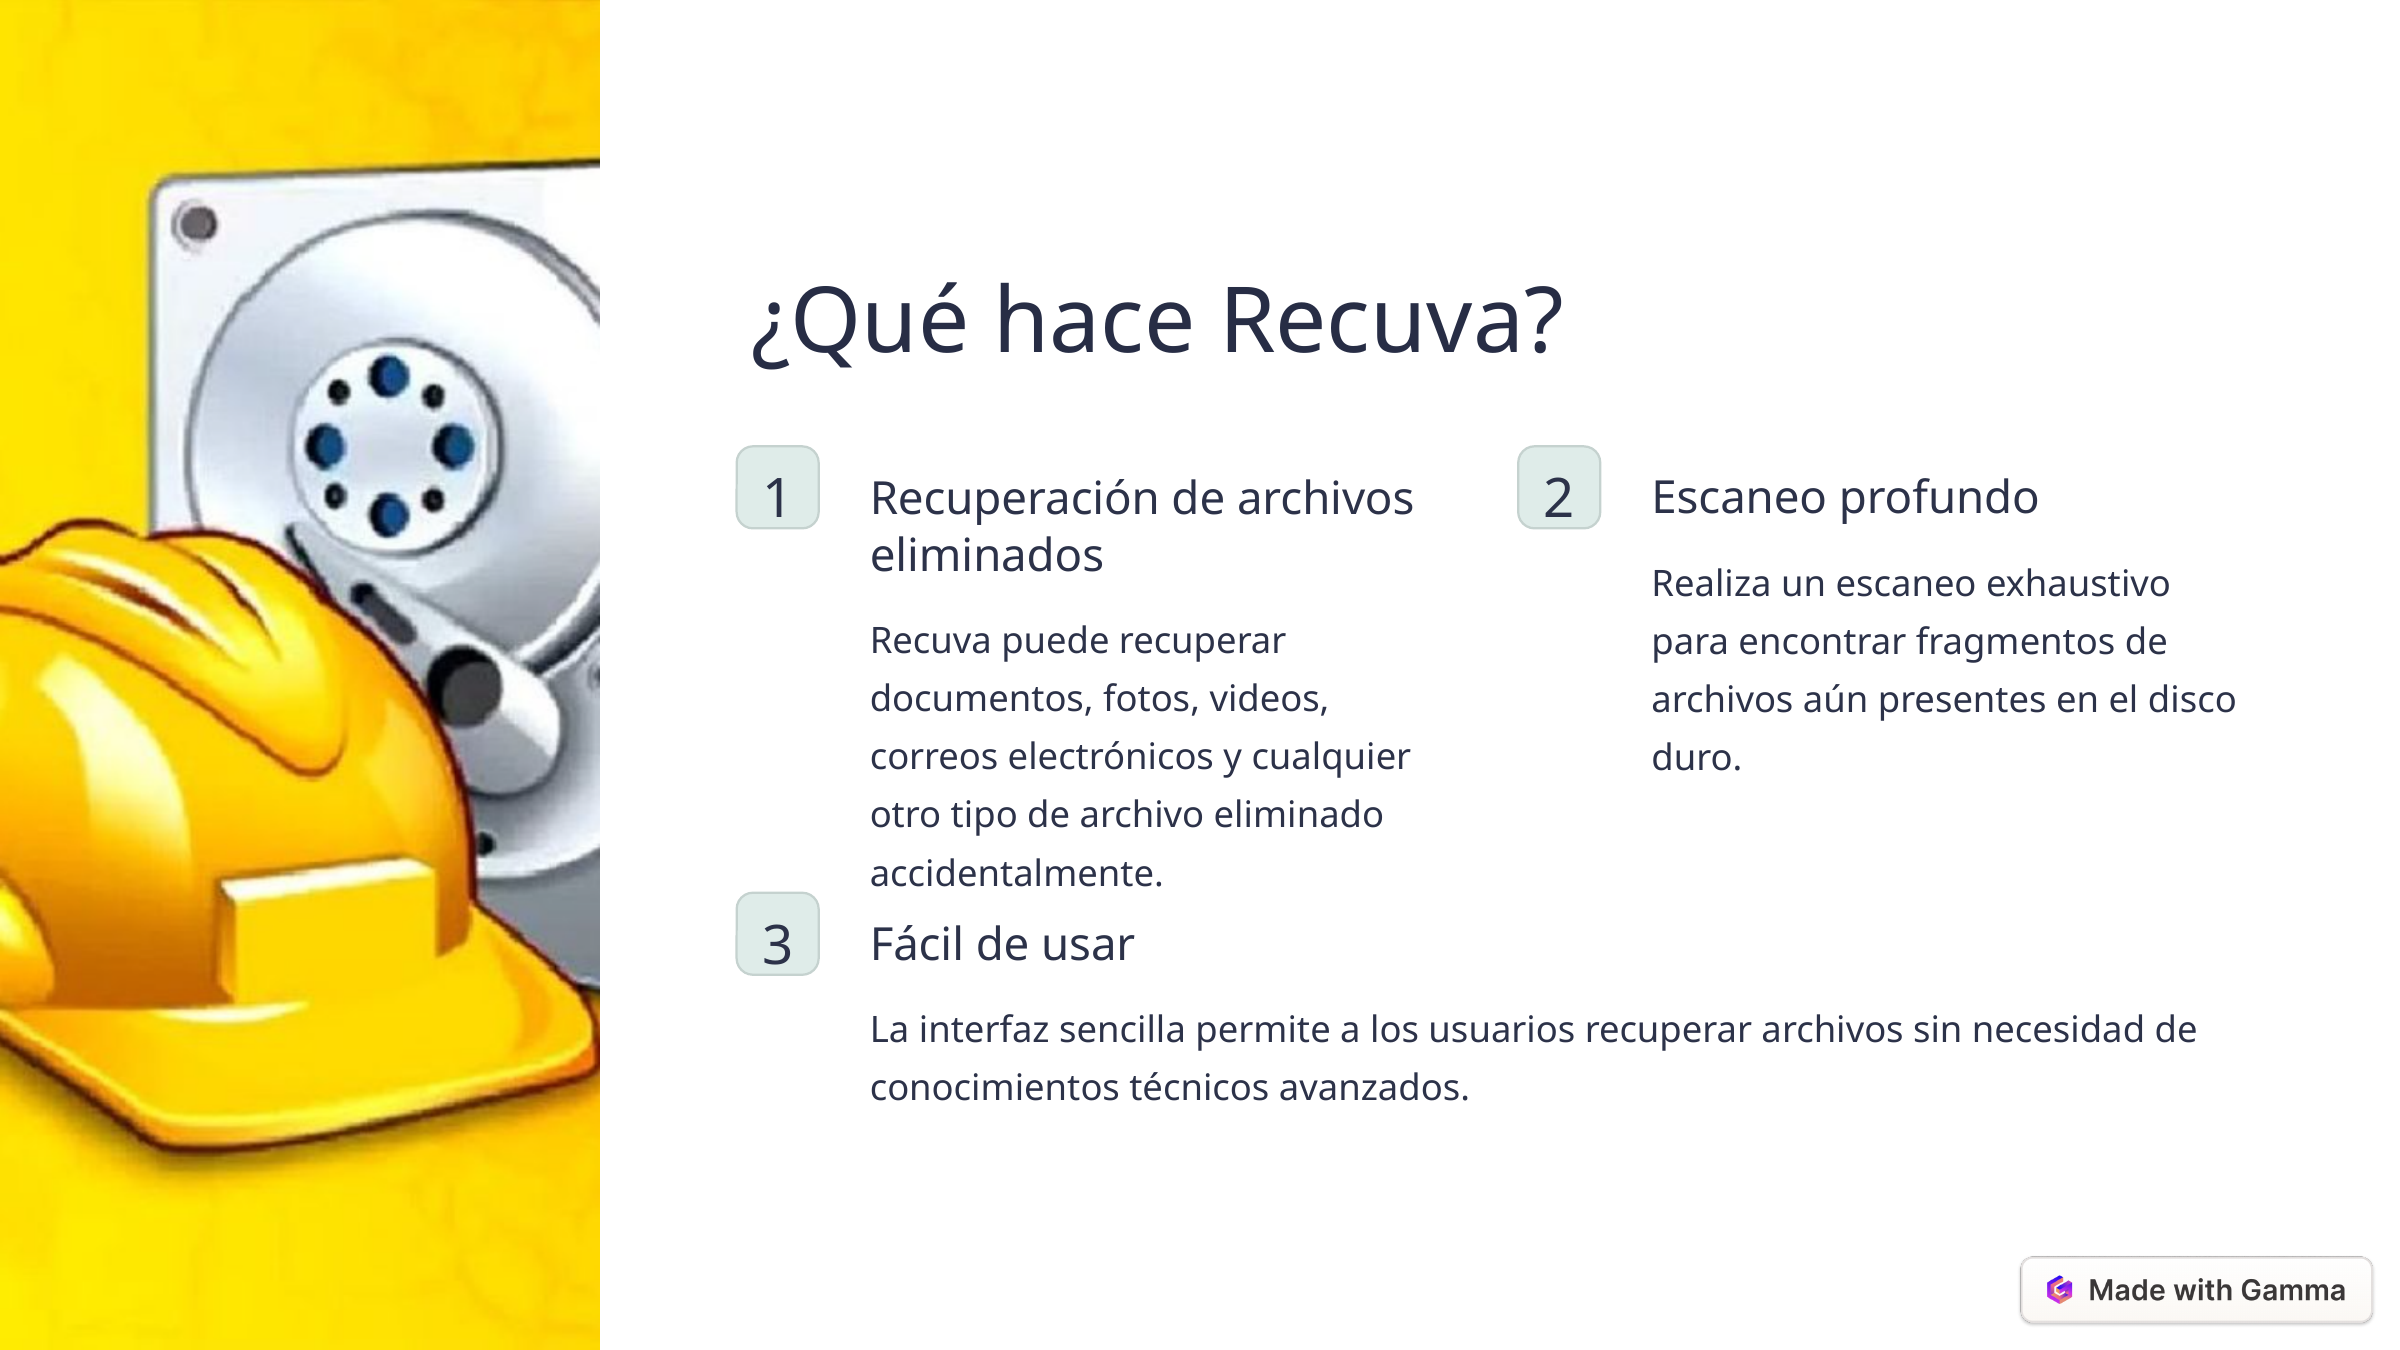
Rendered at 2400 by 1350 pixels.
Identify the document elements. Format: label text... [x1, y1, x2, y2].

text_box Recuva puede recuperar documentos, fotos, videos, correos electrónicos y cualquier otro tipo de archivo eliminado accidentalmente. [855, 594, 1482, 828]
text_box [736, 446, 819, 529]
text_box 1 [769, 453, 786, 522]
text_box [601, 0, 2400, 1350]
picture [2007, 1244, 2386, 1336]
text_box ¿Qué hace Recuva? [736, 249, 1517, 364]
text_box Realiza un escaneo exhaustivo para encontrar fragmentos de archivos aún presentes en el disco duro. [1636, 537, 2264, 713]
picture [0, 0, 601, 1350]
text_box 3 [763, 899, 792, 968]
text_box Escaneo profundo [1636, 458, 2002, 516]
text_box Fácil de usar [855, 905, 1220, 963]
text_box La interfaz sencilla permite a los usuarios recuperar archivos sin necesidad de conocimientos técnicos avanzados. [855, 984, 2264, 1101]
text_box [1518, 446, 1601, 529]
text_box 2 [1545, 453, 1573, 522]
text_box [736, 892, 819, 975]
text_box Recuperación de archivos eliminados [855, 458, 1482, 573]
